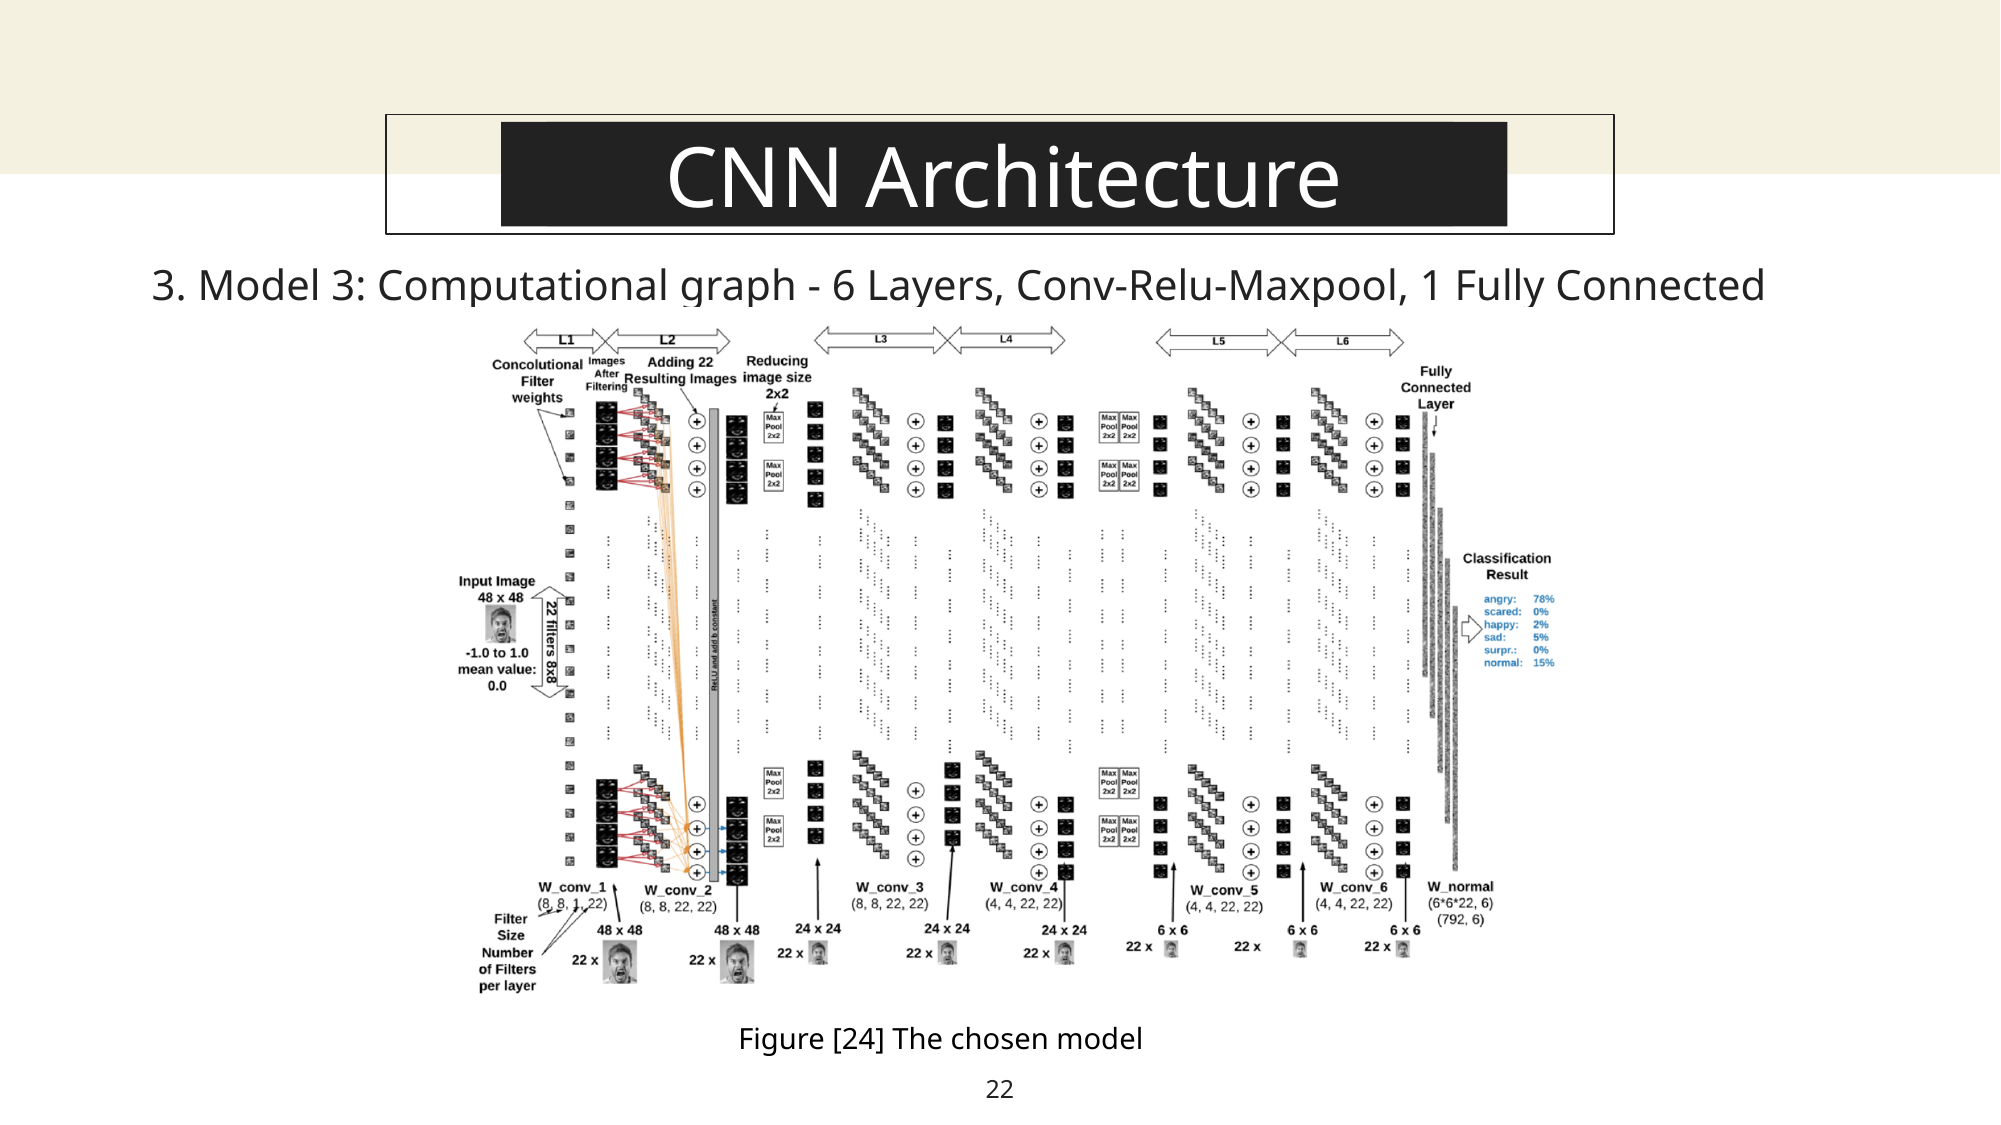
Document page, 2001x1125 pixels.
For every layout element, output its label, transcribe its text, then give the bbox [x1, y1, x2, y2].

slide_number 22 [954, 1063, 1045, 1125]
picture [450, 307, 1583, 1000]
text_box Figure [24] The chosen model [723, 1012, 1341, 1063]
title CNN Architecture [501, 121, 1508, 227]
list 3. Model 3: Computational graph - 6 Layers, Conv-Relu-Maxpool, 1 Fully Connected [124, 243, 1885, 347]
